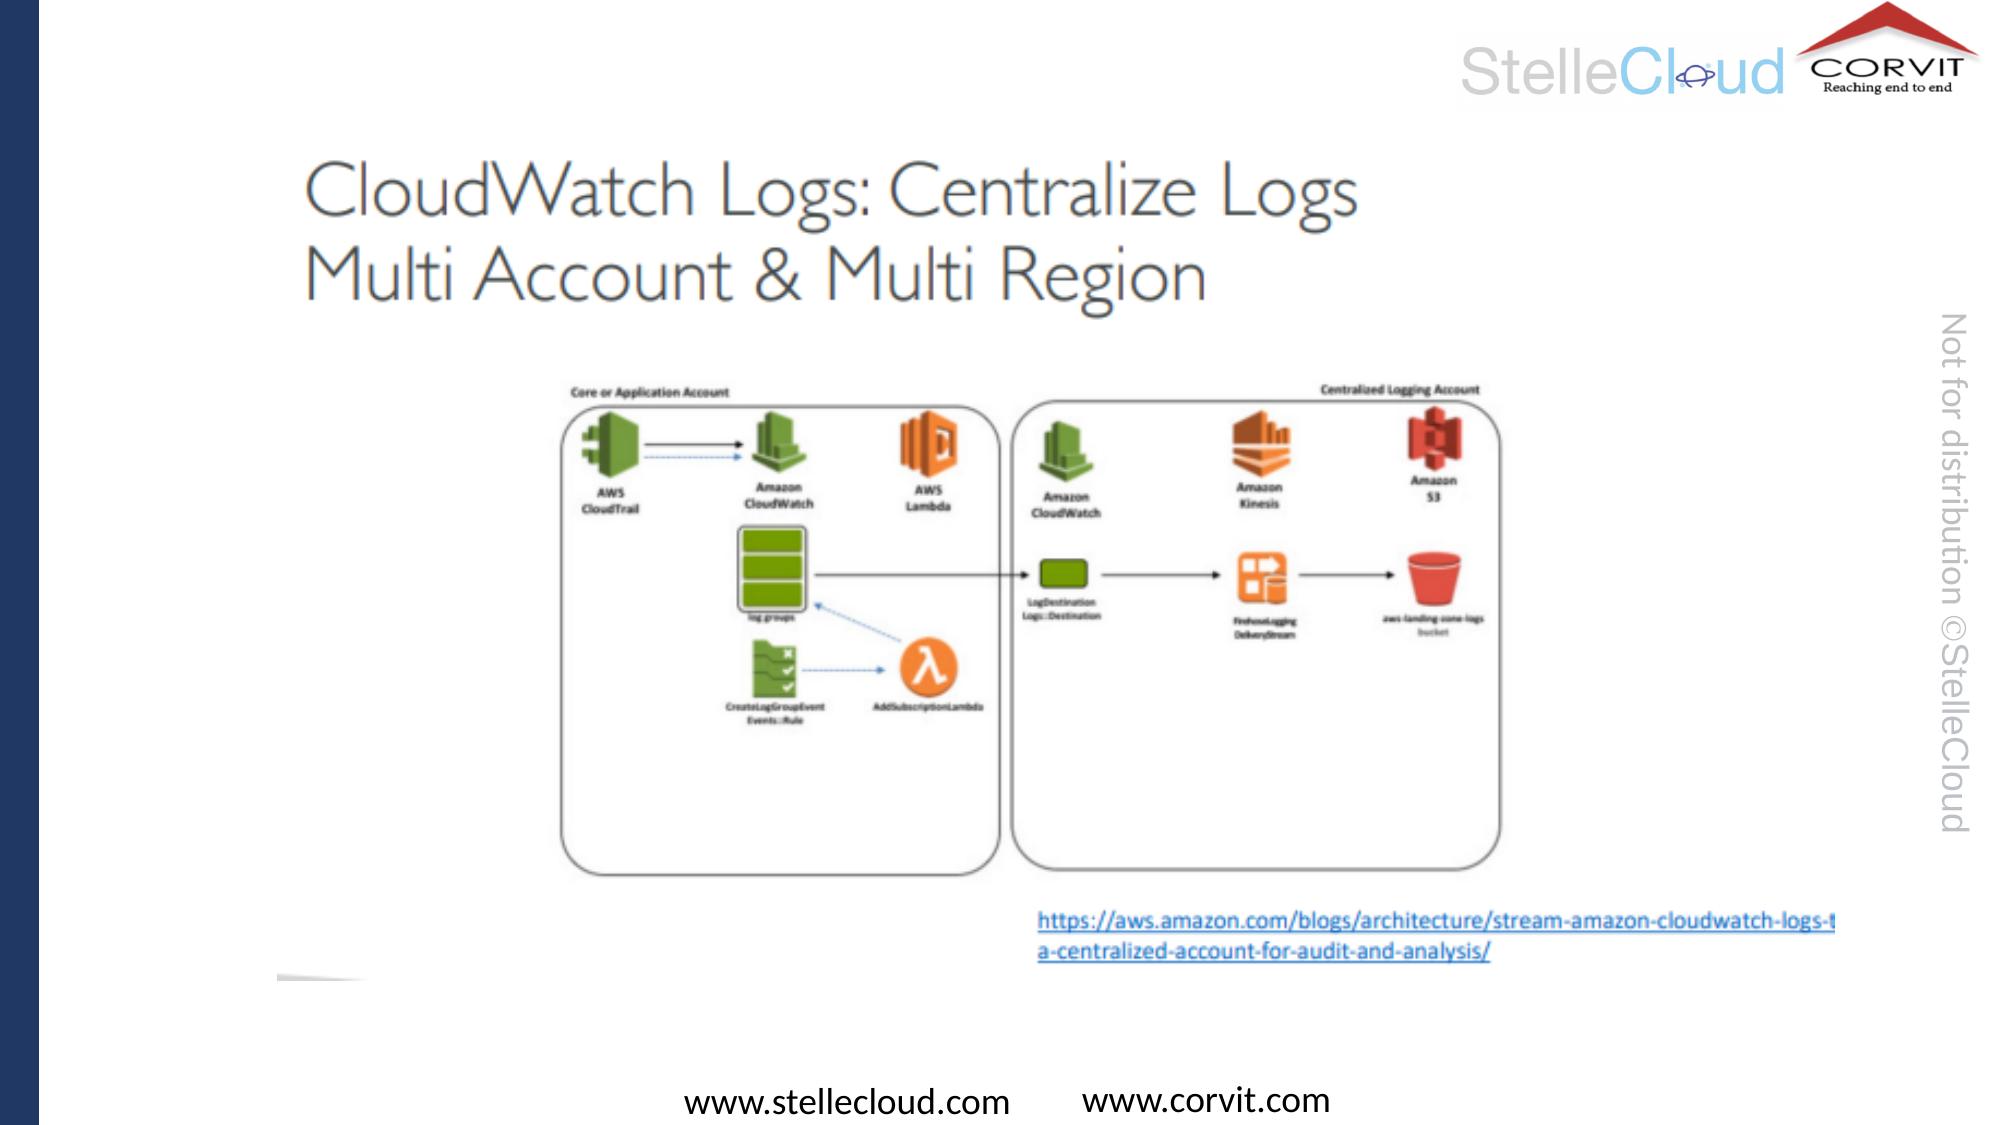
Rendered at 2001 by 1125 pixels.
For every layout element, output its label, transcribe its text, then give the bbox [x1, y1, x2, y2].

text_box www.corvit.com [1067, 1067, 1347, 1125]
picture [277, 146, 1835, 981]
text_box Not for distribution ⒸStelleCloud [1927, 297, 1988, 1125]
text_box www.stellecloud.com [669, 1069, 1027, 1125]
picture [1455, 0, 1988, 111]
